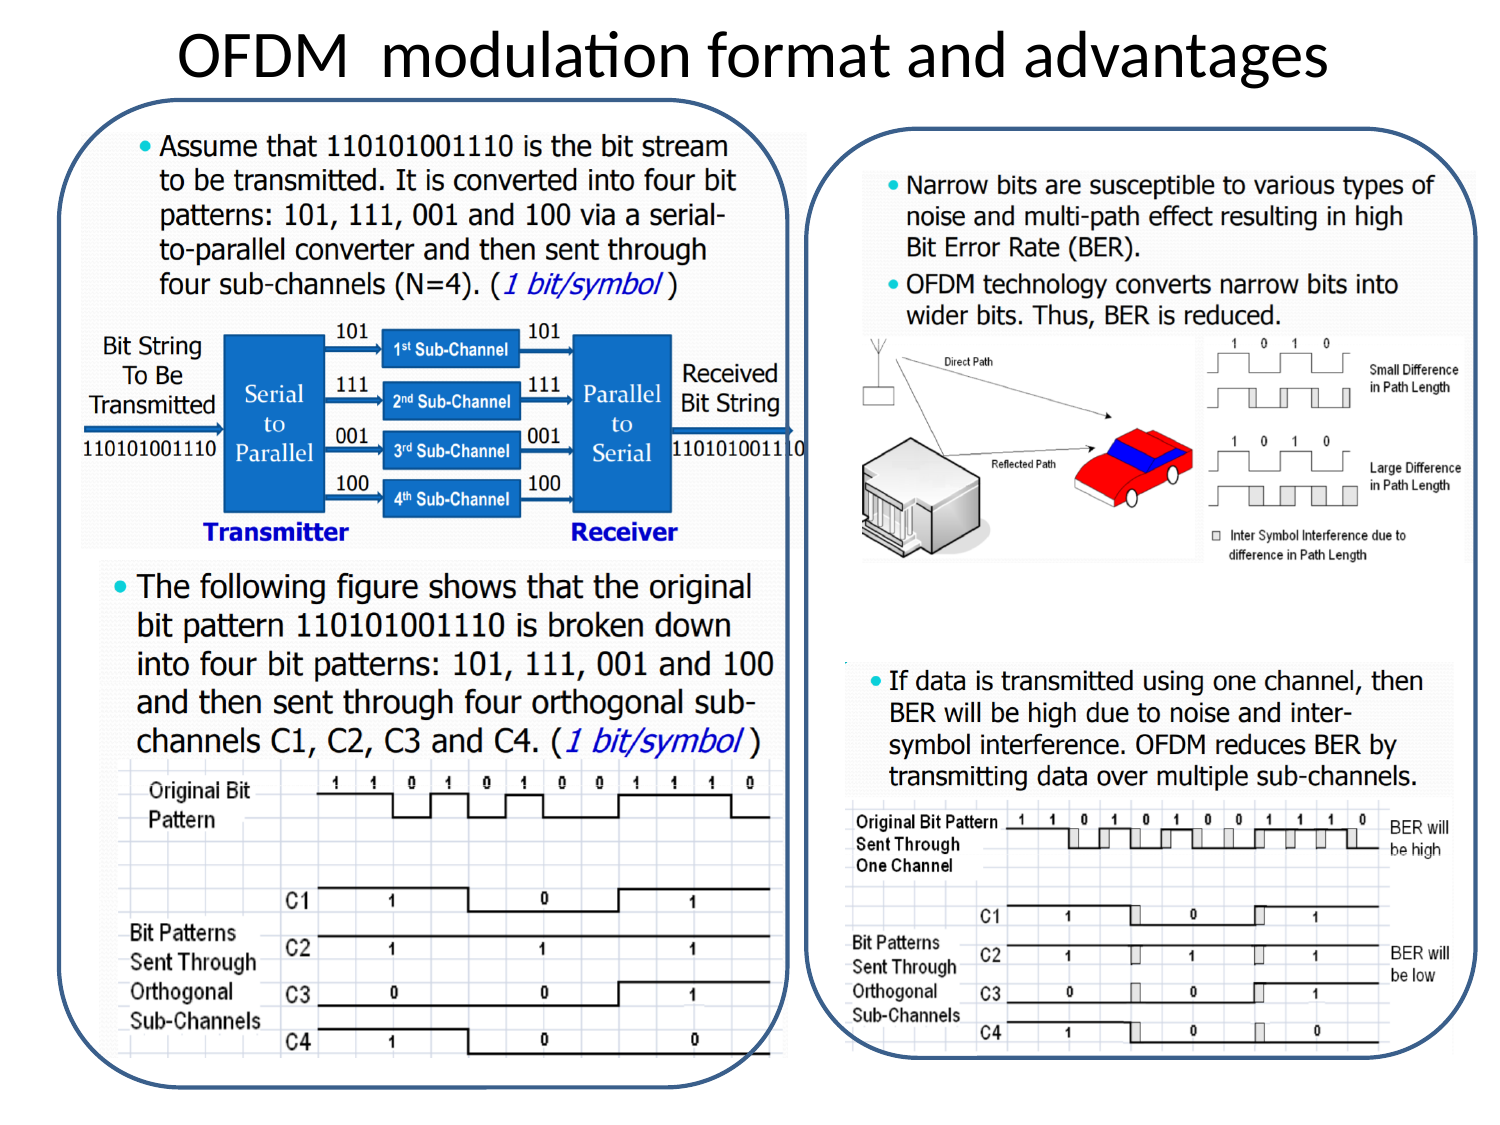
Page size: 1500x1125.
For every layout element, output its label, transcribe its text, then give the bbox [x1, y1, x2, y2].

picture [845, 662, 1454, 1055]
text_box [97, 97, 750, 130]
text_box [109, 1067, 738, 1090]
picture [99, 560, 788, 1059]
text_box [804, 126, 1478, 1030]
text_box [56, 156, 790, 1055]
picture [862, 170, 1476, 563]
picture [80, 132, 807, 549]
text_box OFDM modulation format and advantages [162, 3, 1366, 98]
